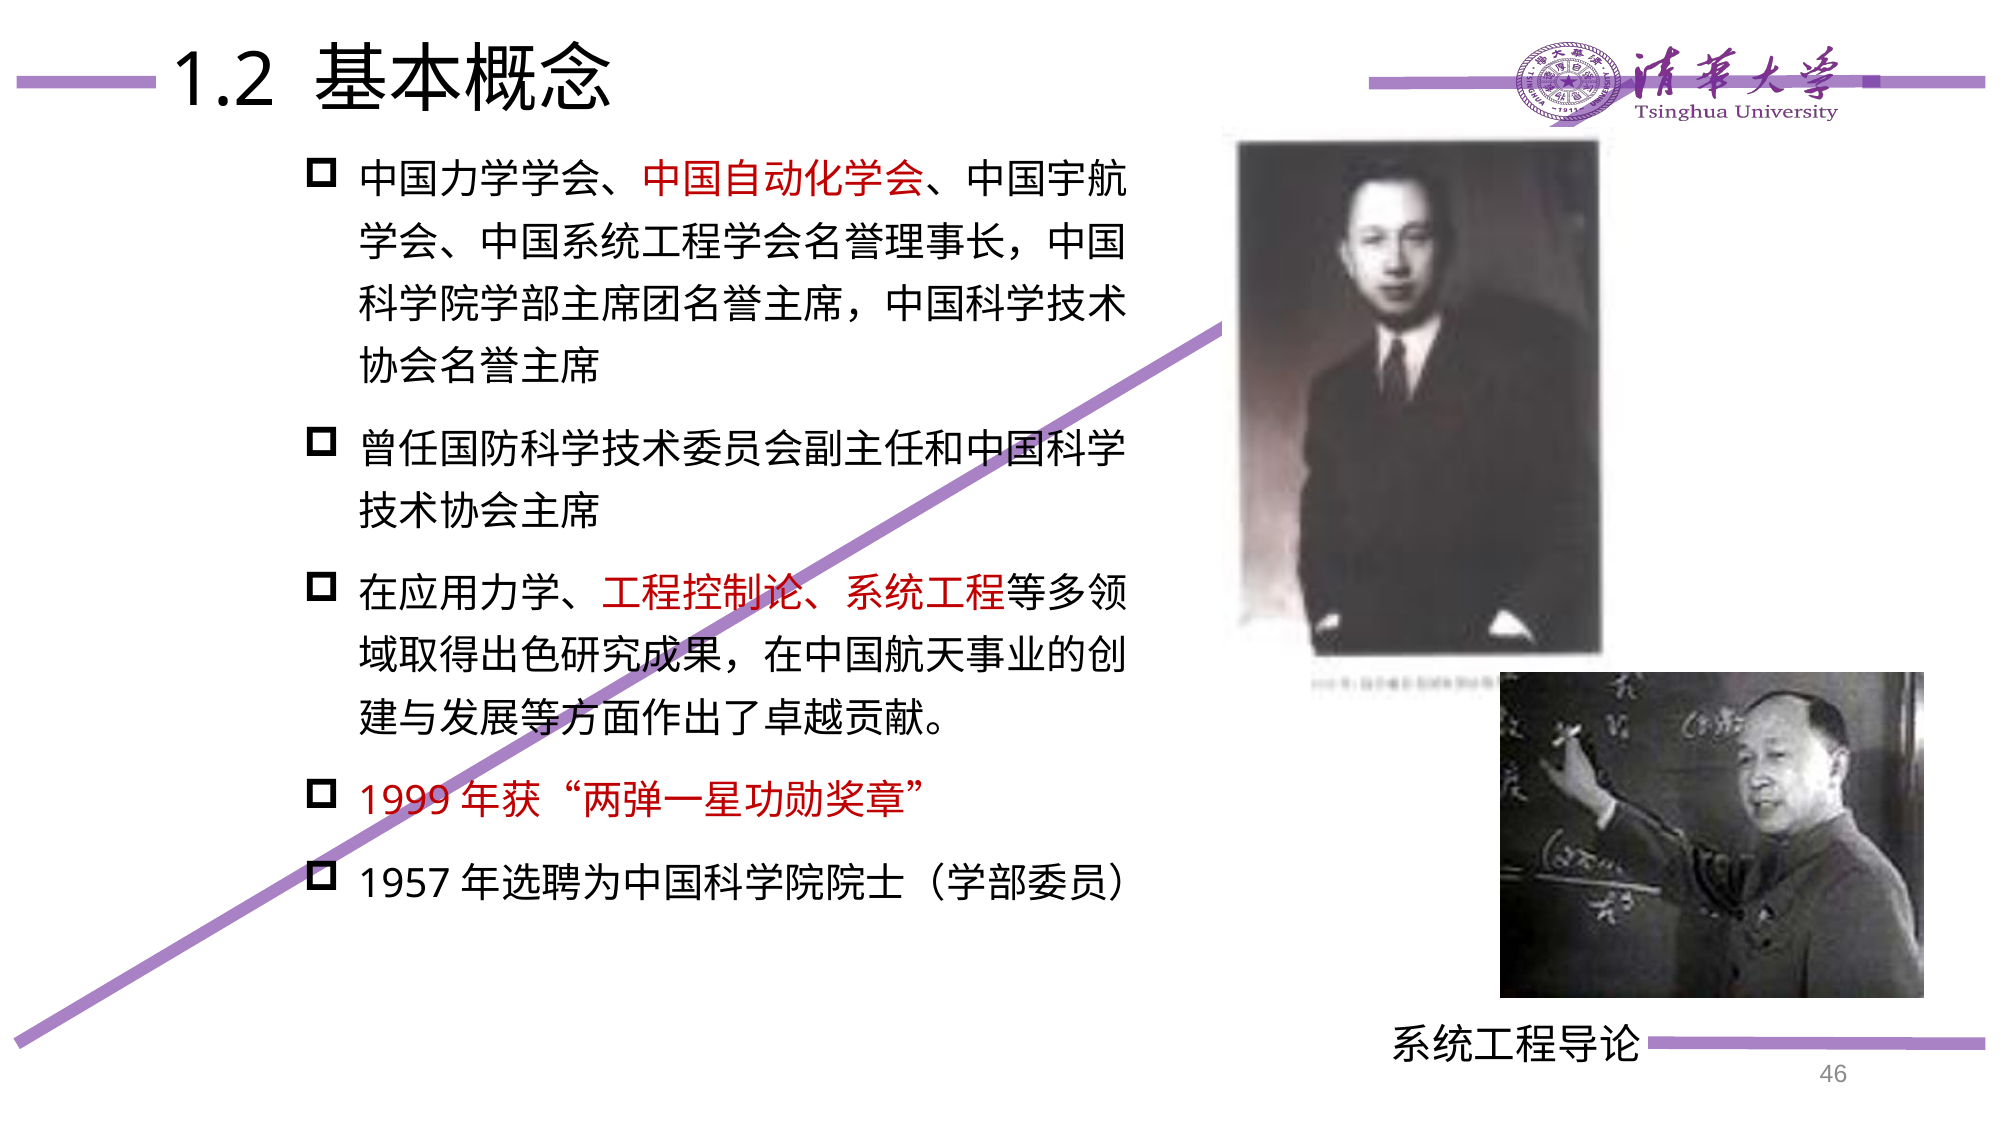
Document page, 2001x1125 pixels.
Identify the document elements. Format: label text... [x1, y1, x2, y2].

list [1500, 672, 1924, 998]
text_box 中国力学学会、中国自动化学会、中国宇航学会、中国系统工程学会名誉理事长，中国科学院学部主席团名誉主席，中国科学技术协会名誉主席 曾任国防科学技术委员会副主任和中国科学技术协会主席 在应用力学、工程控制论、系统工程等多领域取得出色研究成果，在中国航天事业的创建与发展等方面作出了卓越贡献。 1999年获“两弹一星功勋奖章” 1957年选聘为中国科学院院士（学部委员） [267, 132, 1165, 967]
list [1222, 127, 1627, 700]
slide_number 46 [1412, 1042, 1863, 1103]
title 1.2 基本概念 [155, 0, 1881, 190]
